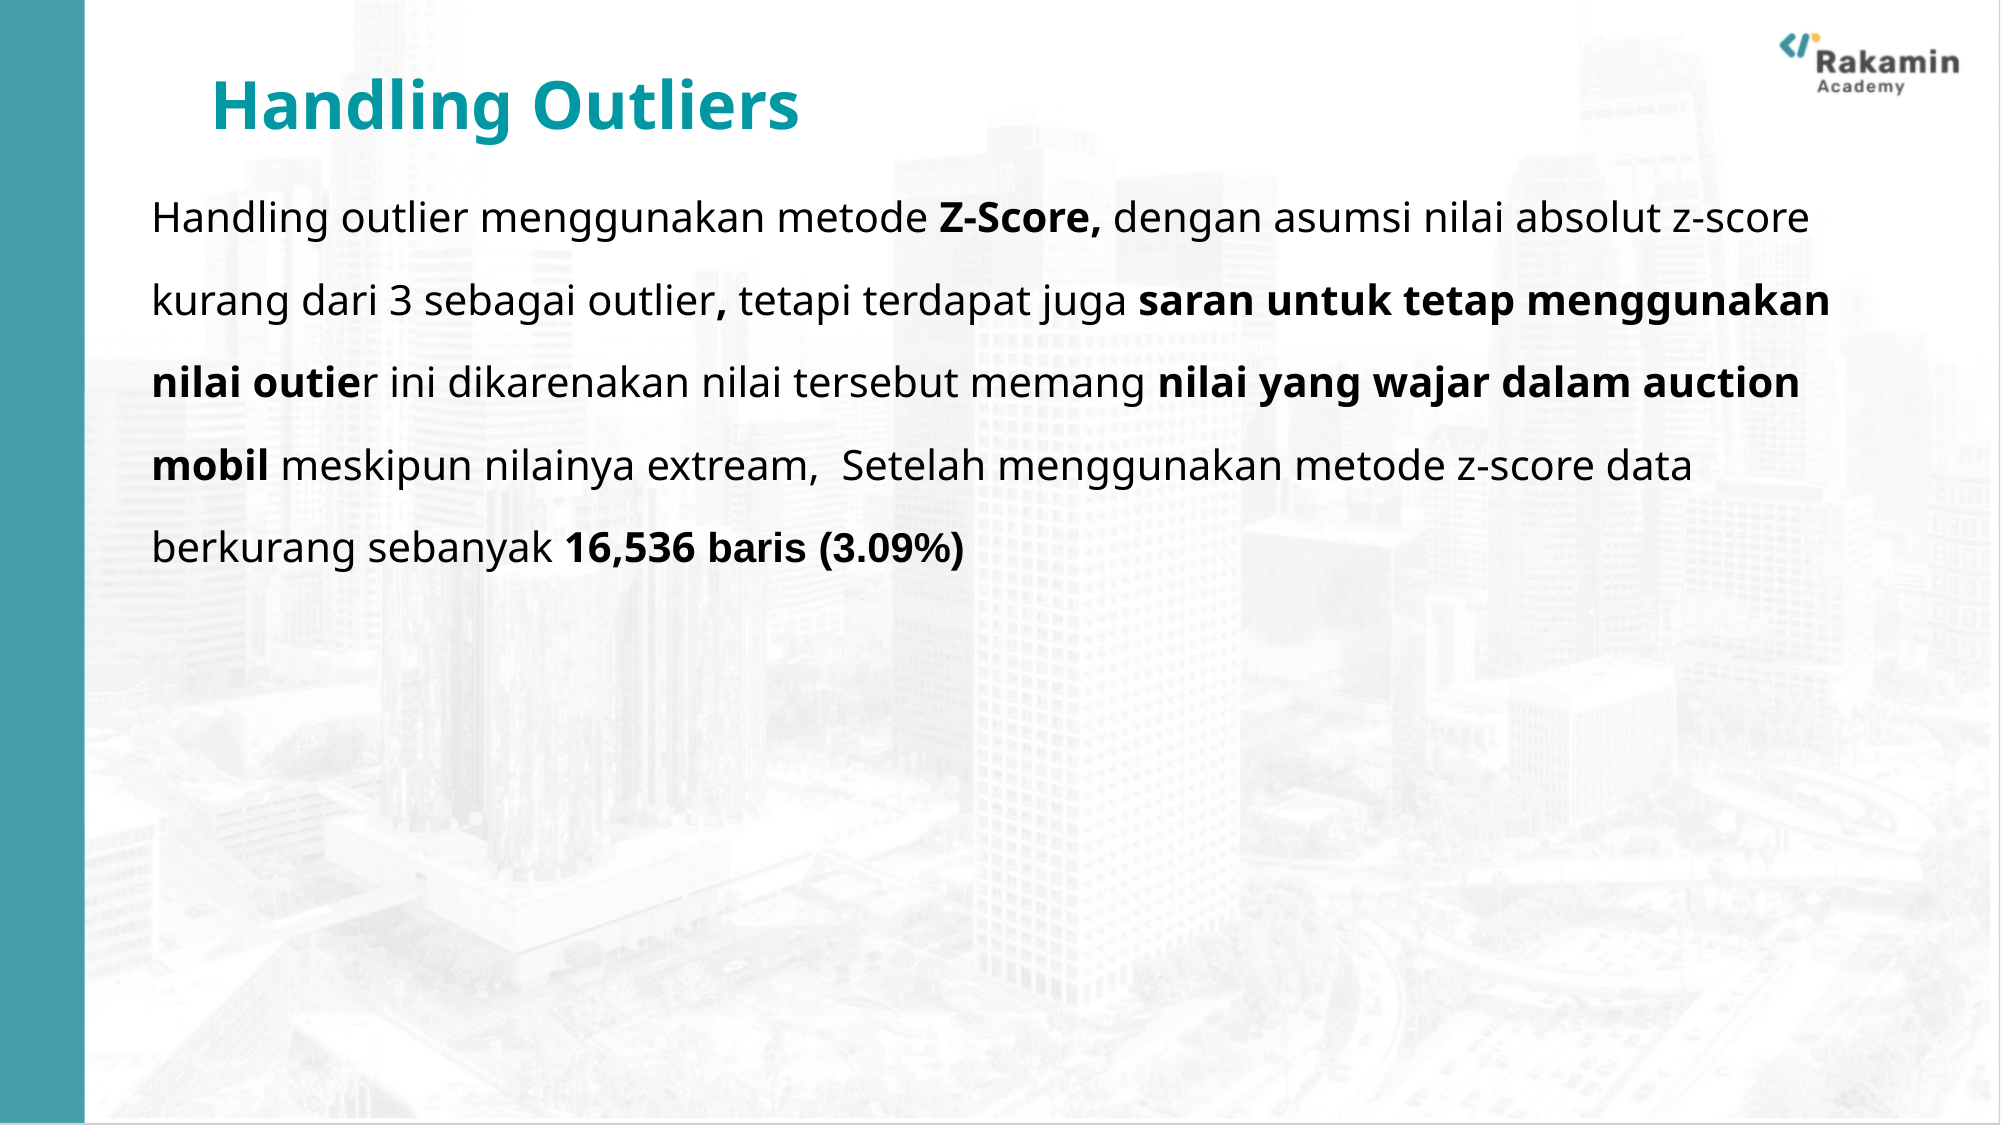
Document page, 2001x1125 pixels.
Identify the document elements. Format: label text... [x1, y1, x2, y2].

text_box Handling outlier menggunakan metode Z-Score, dengan asumsi nilai absolut z-score kurang dari 3 sebagai outlier, tetapi terdapat juga saran untuk tetap menggunakan nilai outier ini dikarenakan nilai tersebut memang nilai yang wajar dalam auction mobil meskipun nilainya extream, Setelah menggunakan metode z-score data berkurang sebanyak 16,536 baris (3.09%) [136, 151, 1864, 579]
picture [0, 0, 2001, 1125]
text_box Handling Outliers [195, 52, 1402, 150]
